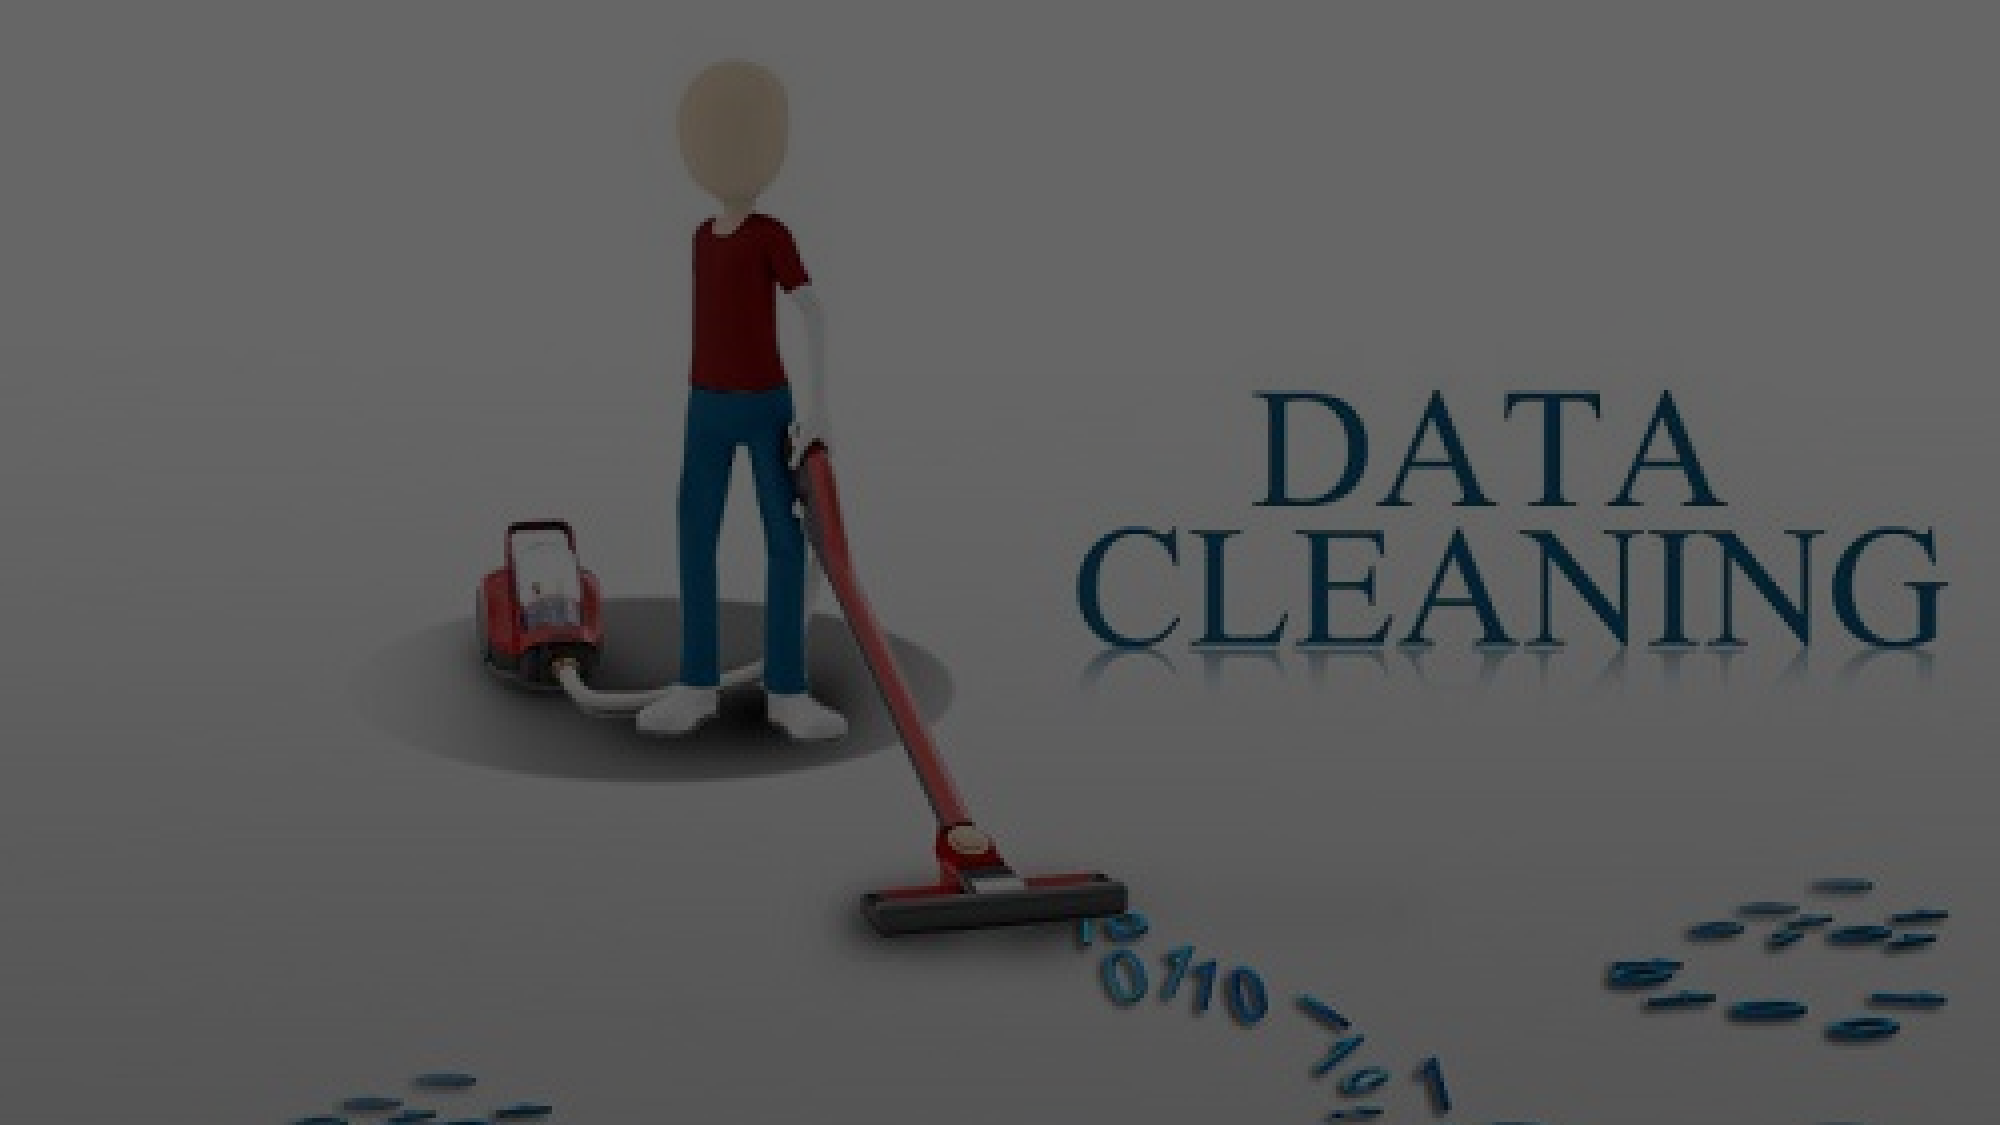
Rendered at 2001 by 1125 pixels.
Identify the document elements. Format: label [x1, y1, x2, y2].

list [0, 0, 2000, 1125]
